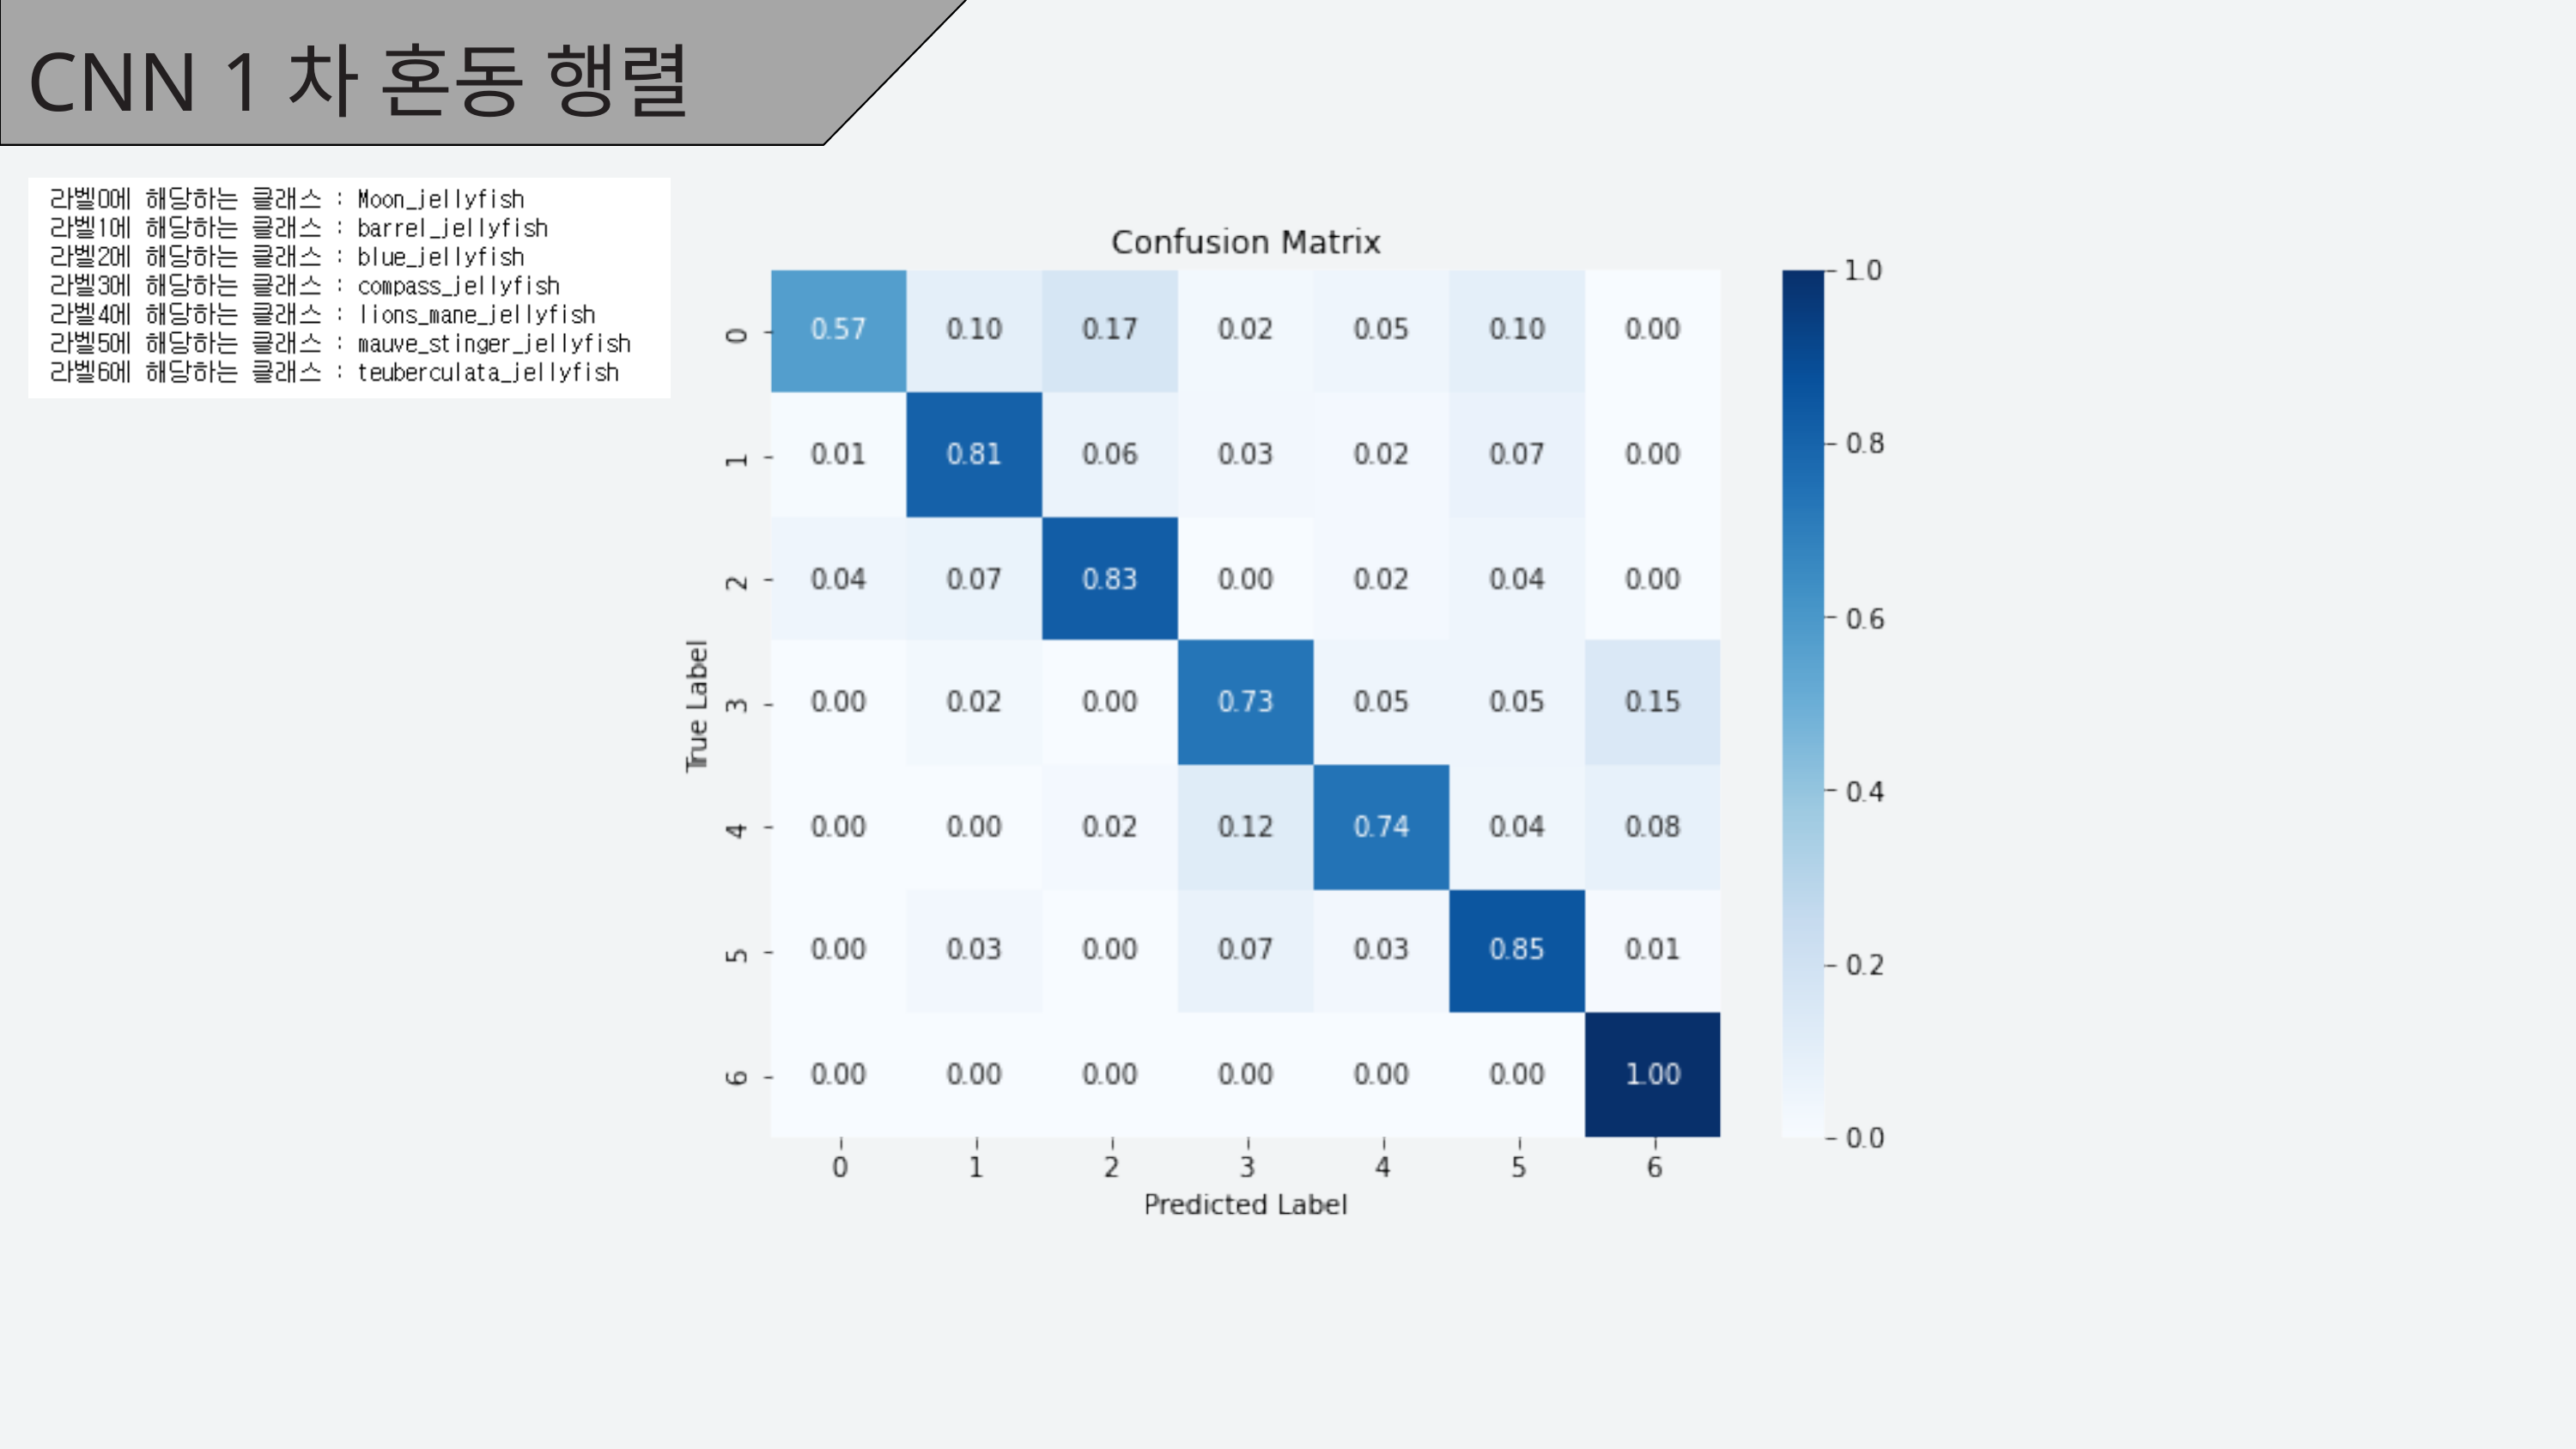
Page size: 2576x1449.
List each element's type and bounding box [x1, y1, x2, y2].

text_box [0, 0, 972, 145]
text_box [27, 178, 671, 399]
text_box [670, 209, 1905, 1240]
